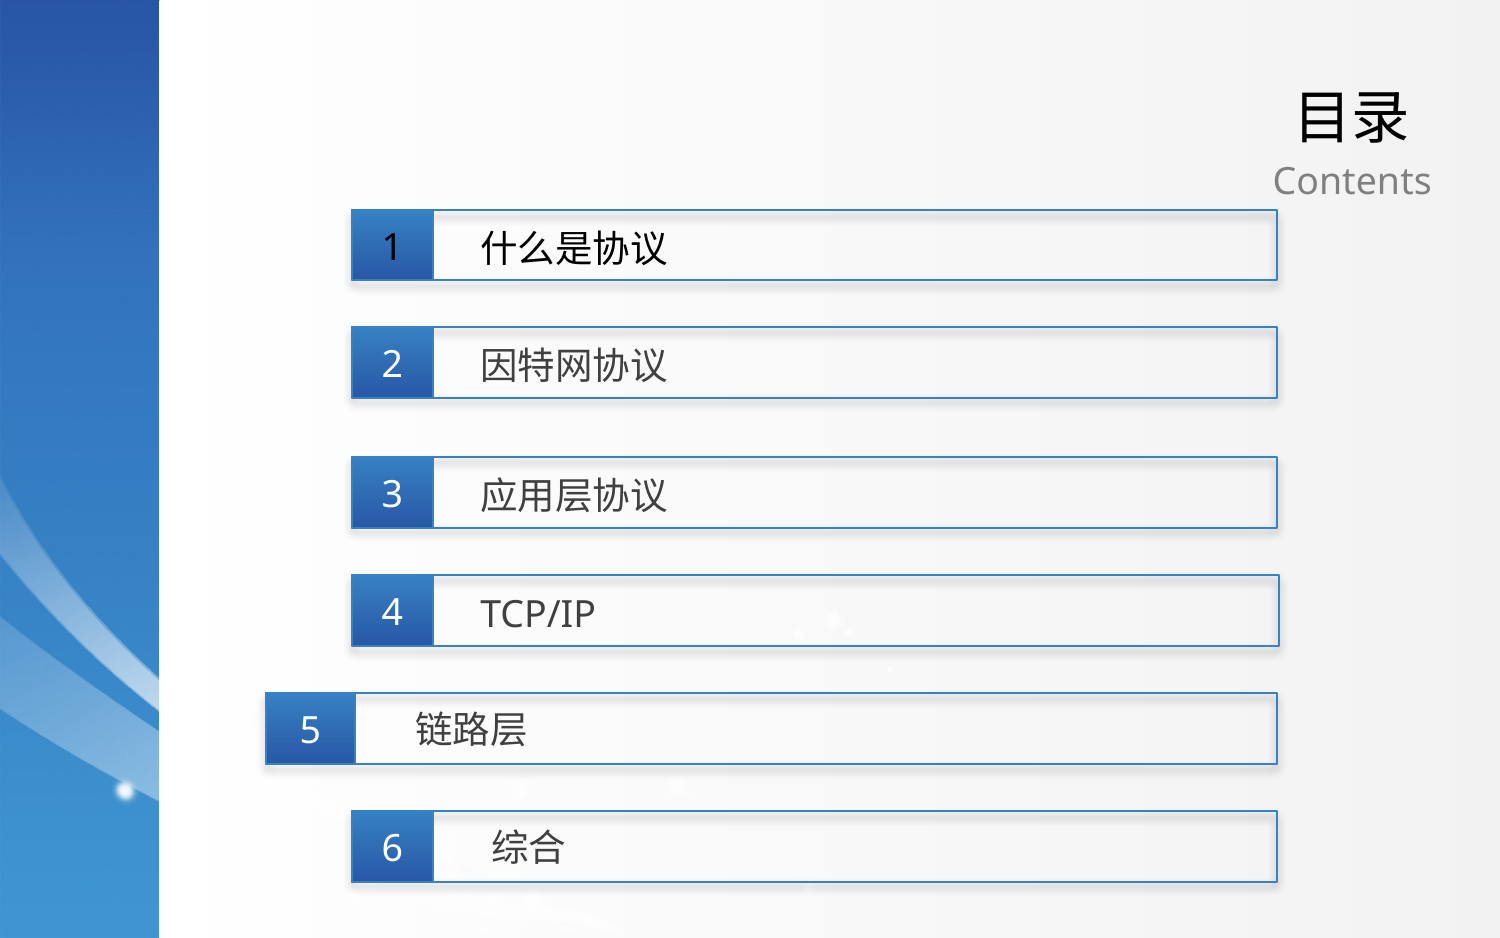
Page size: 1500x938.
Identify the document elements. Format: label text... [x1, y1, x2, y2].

title 目录 [75, 37, 1425, 194]
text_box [265, 692, 1278, 765]
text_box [351, 810, 1278, 883]
picture [0, 0, 1500, 938]
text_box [351, 210, 1278, 280]
text_box Contents [1204, 149, 1500, 210]
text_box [351, 456, 1278, 528]
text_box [351, 326, 1278, 399]
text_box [351, 574, 1279, 647]
